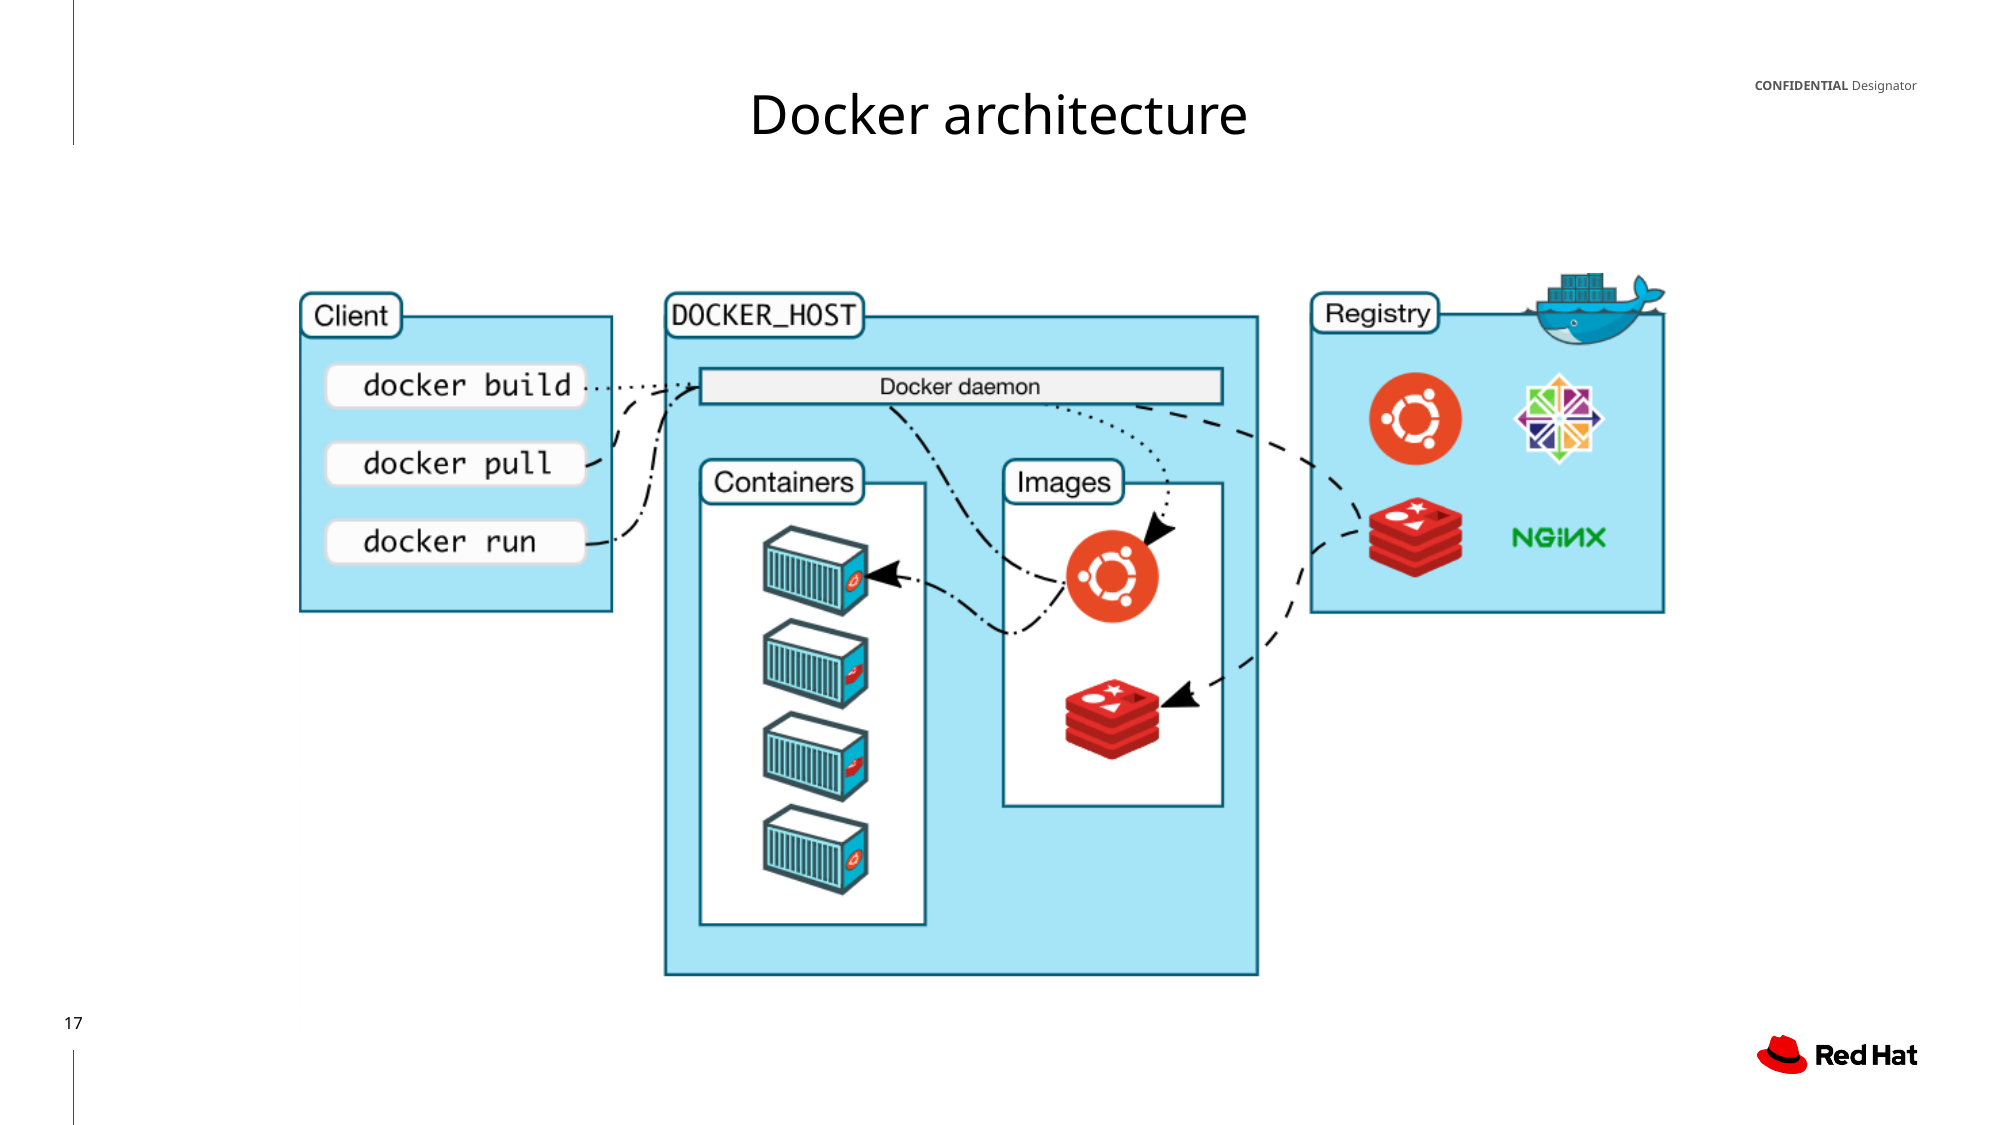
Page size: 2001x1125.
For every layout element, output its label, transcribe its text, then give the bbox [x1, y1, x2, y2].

picture [1757, 1035, 1918, 1074]
picture [298, 272, 1702, 1036]
title Docker architecture [287, 60, 1713, 220]
slide_number ‹#› [13, 1012, 134, 1036]
